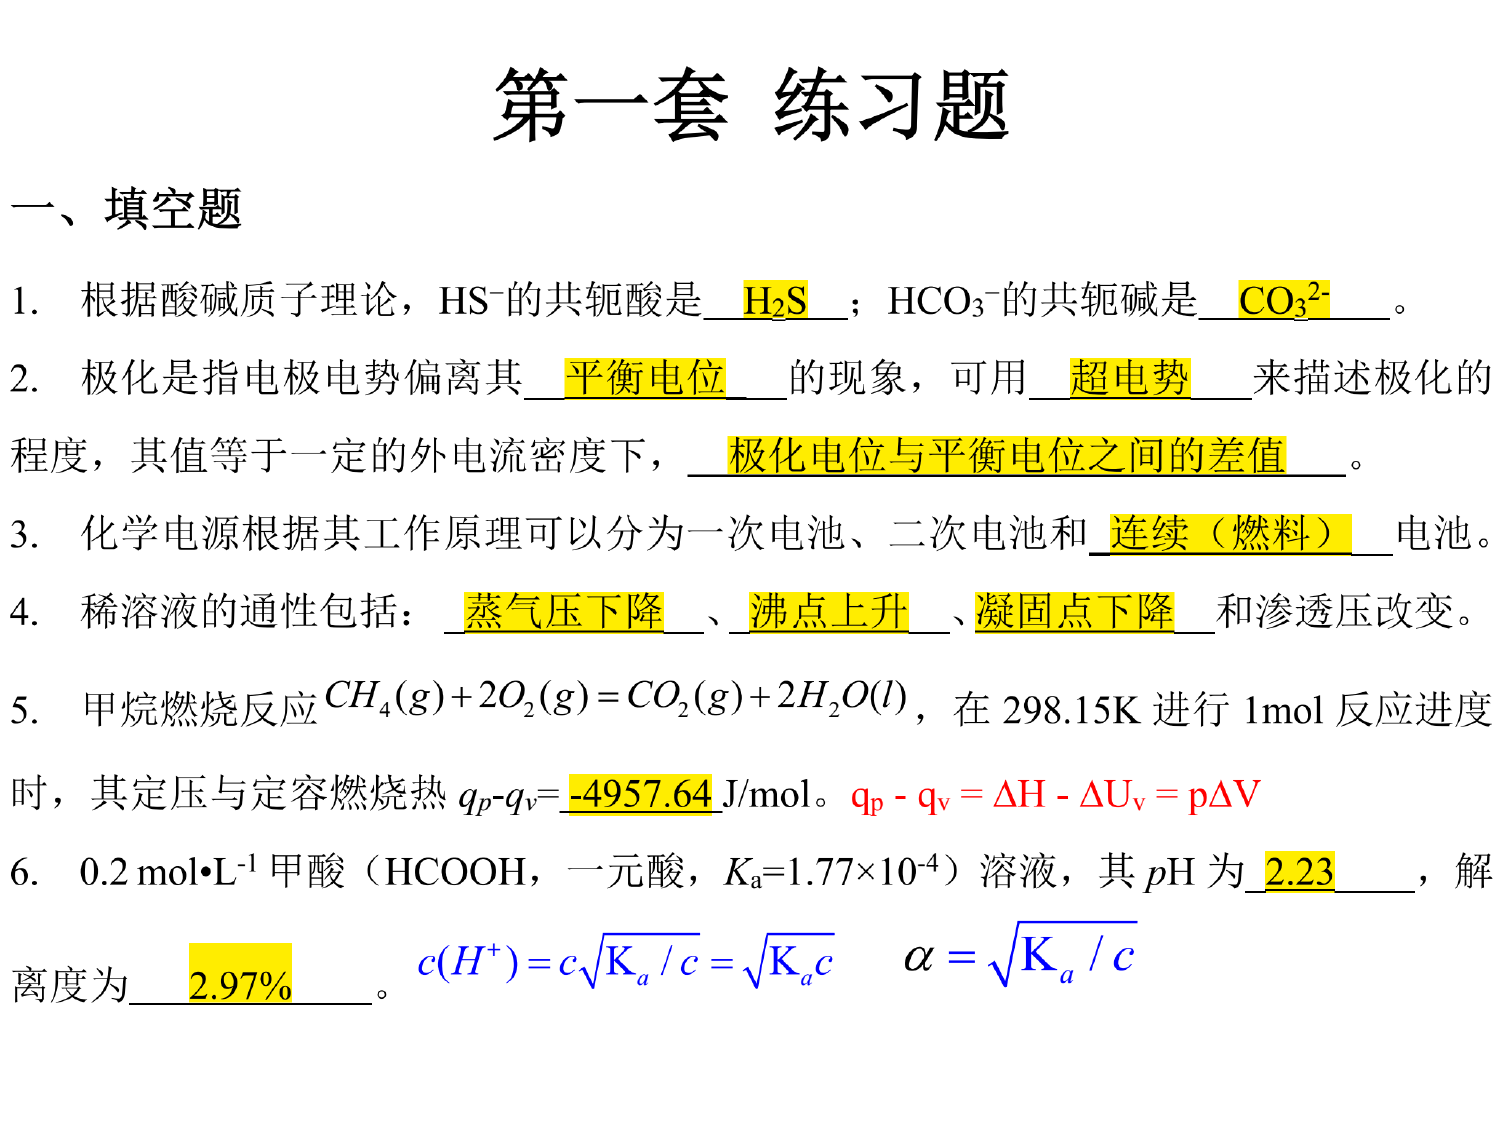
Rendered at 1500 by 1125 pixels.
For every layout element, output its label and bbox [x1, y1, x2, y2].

picture [0, 57, 1500, 1029]
